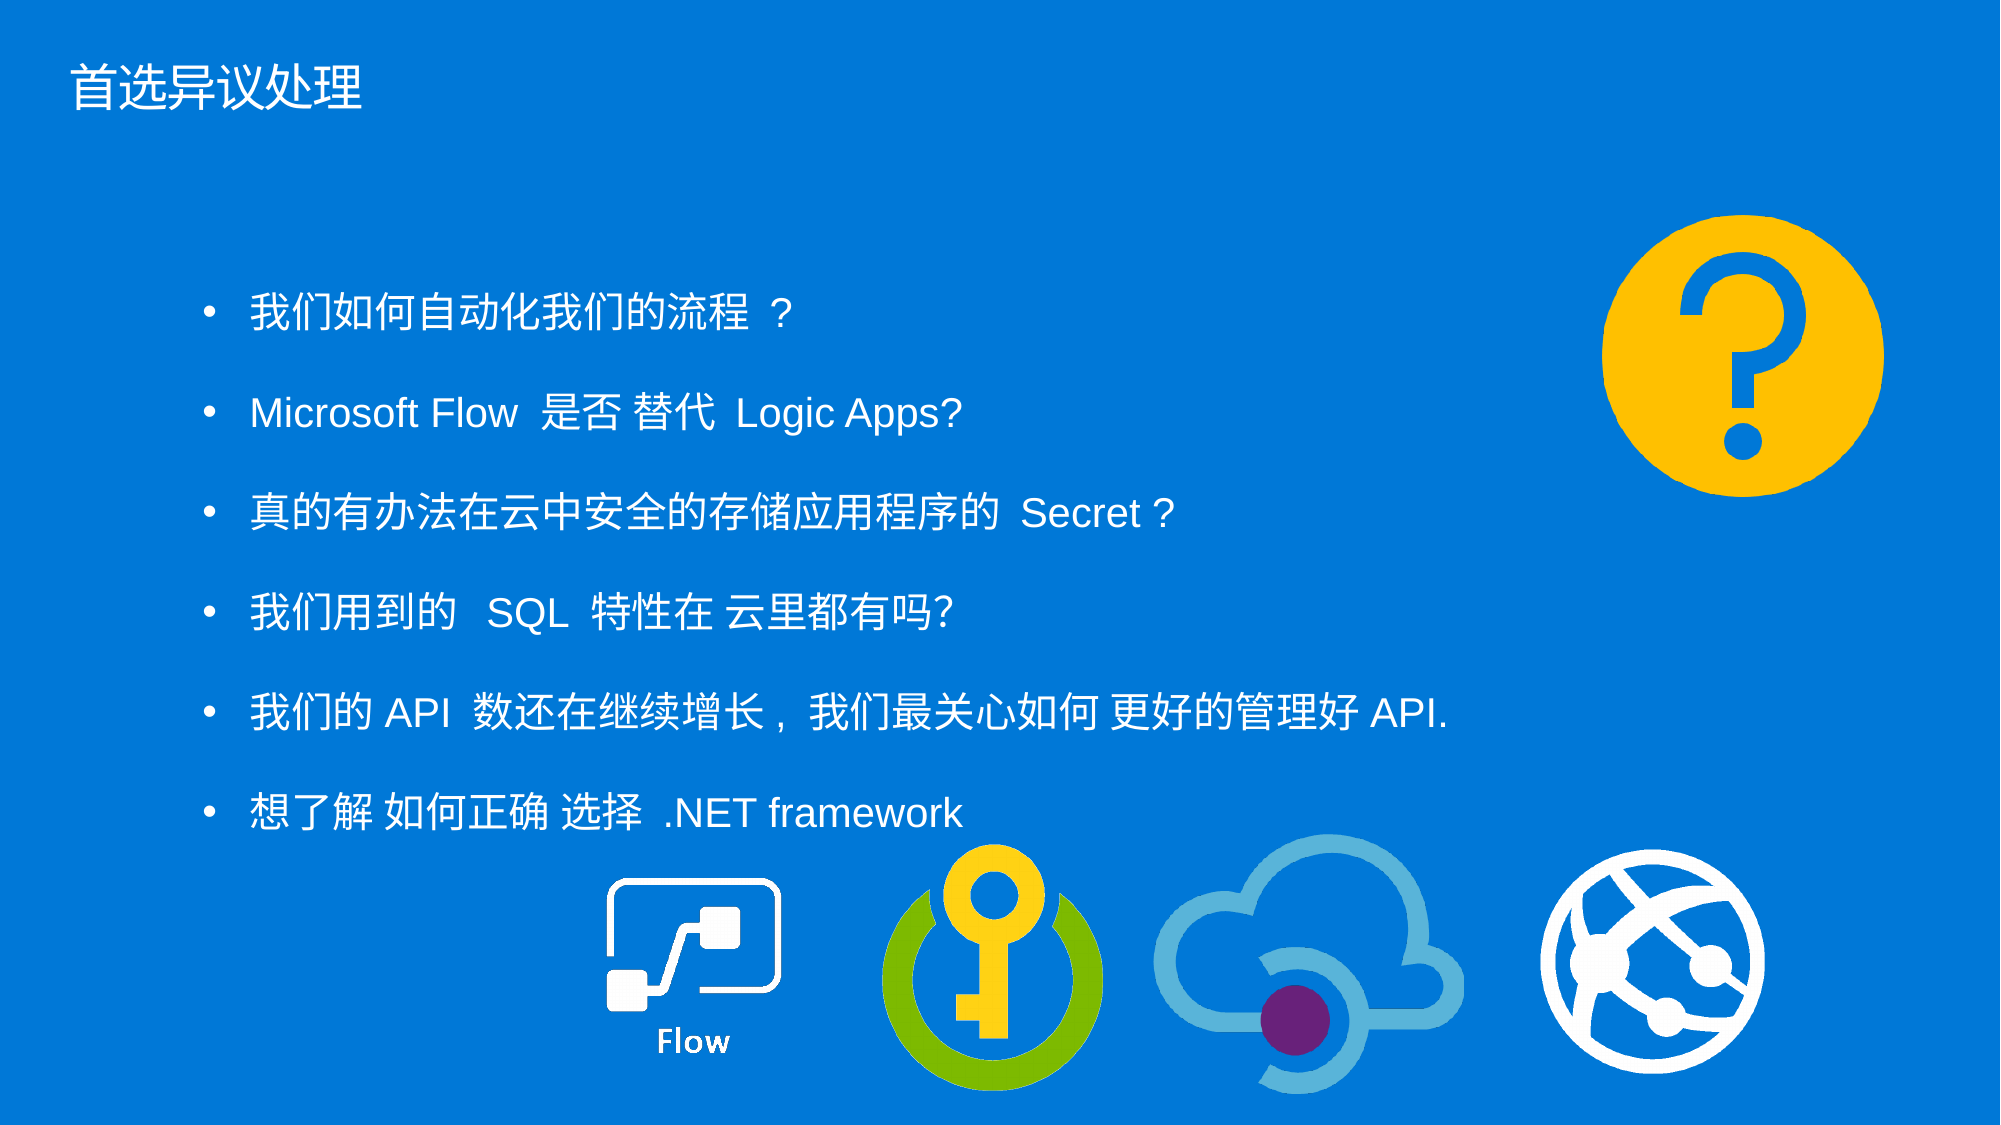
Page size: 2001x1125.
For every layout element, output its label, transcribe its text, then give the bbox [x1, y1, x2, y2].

title 首选异议处理 [44, 47, 1957, 196]
picture [1564, 177, 1921, 535]
picture [580, 855, 805, 1080]
text_box 我们如何自动化我们的流程 ? Microsoft Flow 是否 替代 Logic Apps? 真的有办法在云中安全的存储应用程序的 Secret ? 我们用到的 SQL 特性在 云里都有吗？ 我们的API 数还在继续增长, 我们最关心如何 更好的管理好API. 想了解 如何正确 选择 .NET framework [97, 261, 1839, 969]
picture [868, 834, 1765, 1094]
